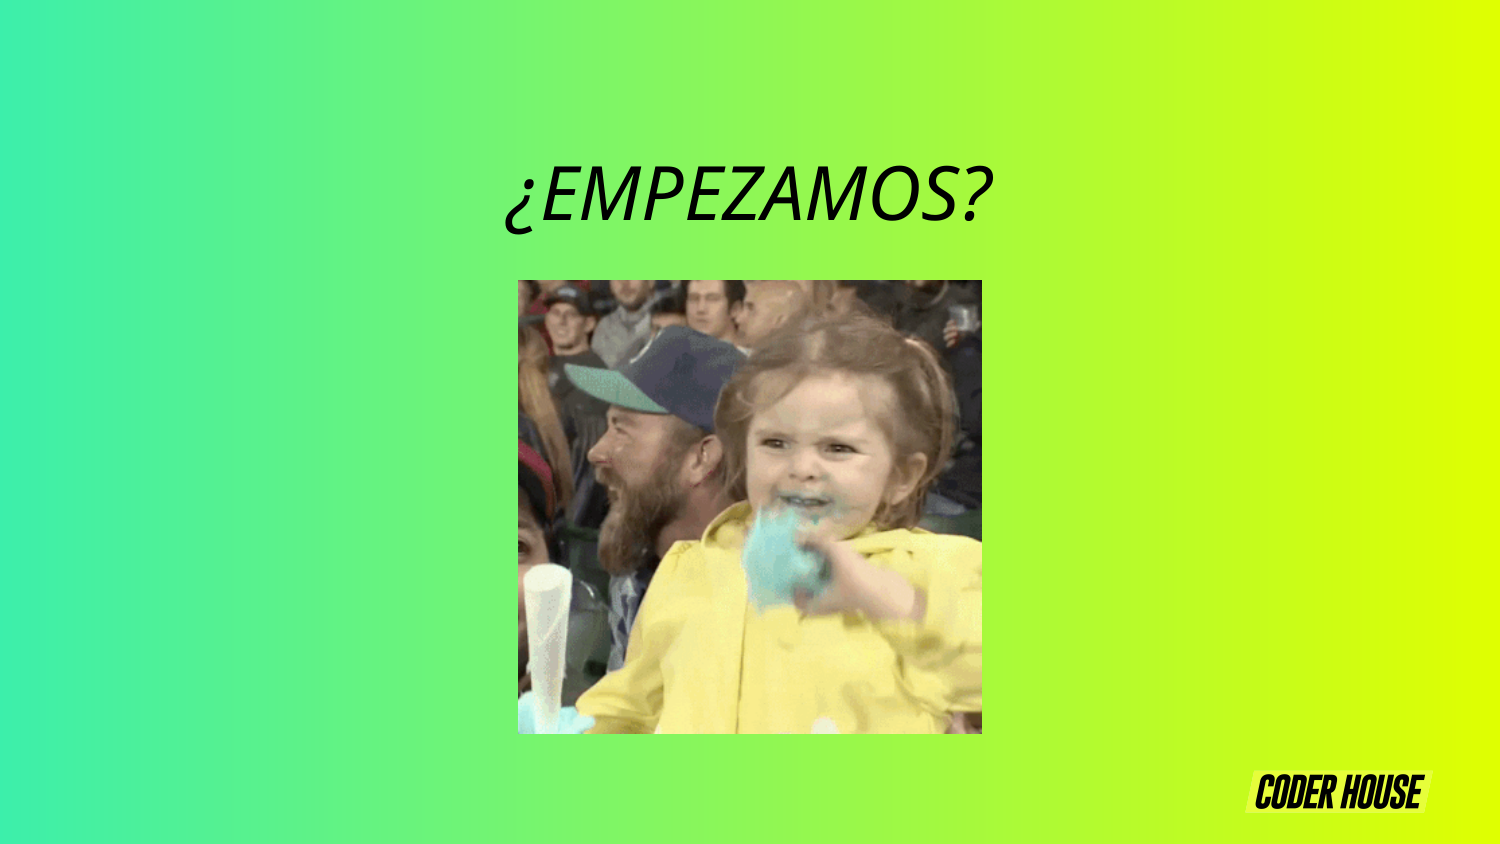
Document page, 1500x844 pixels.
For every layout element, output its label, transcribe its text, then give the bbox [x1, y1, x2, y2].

text_box ¿EMPEZAMOS? [358, 109, 1142, 272]
picture [518, 280, 982, 735]
picture [1241, 764, 1437, 819]
